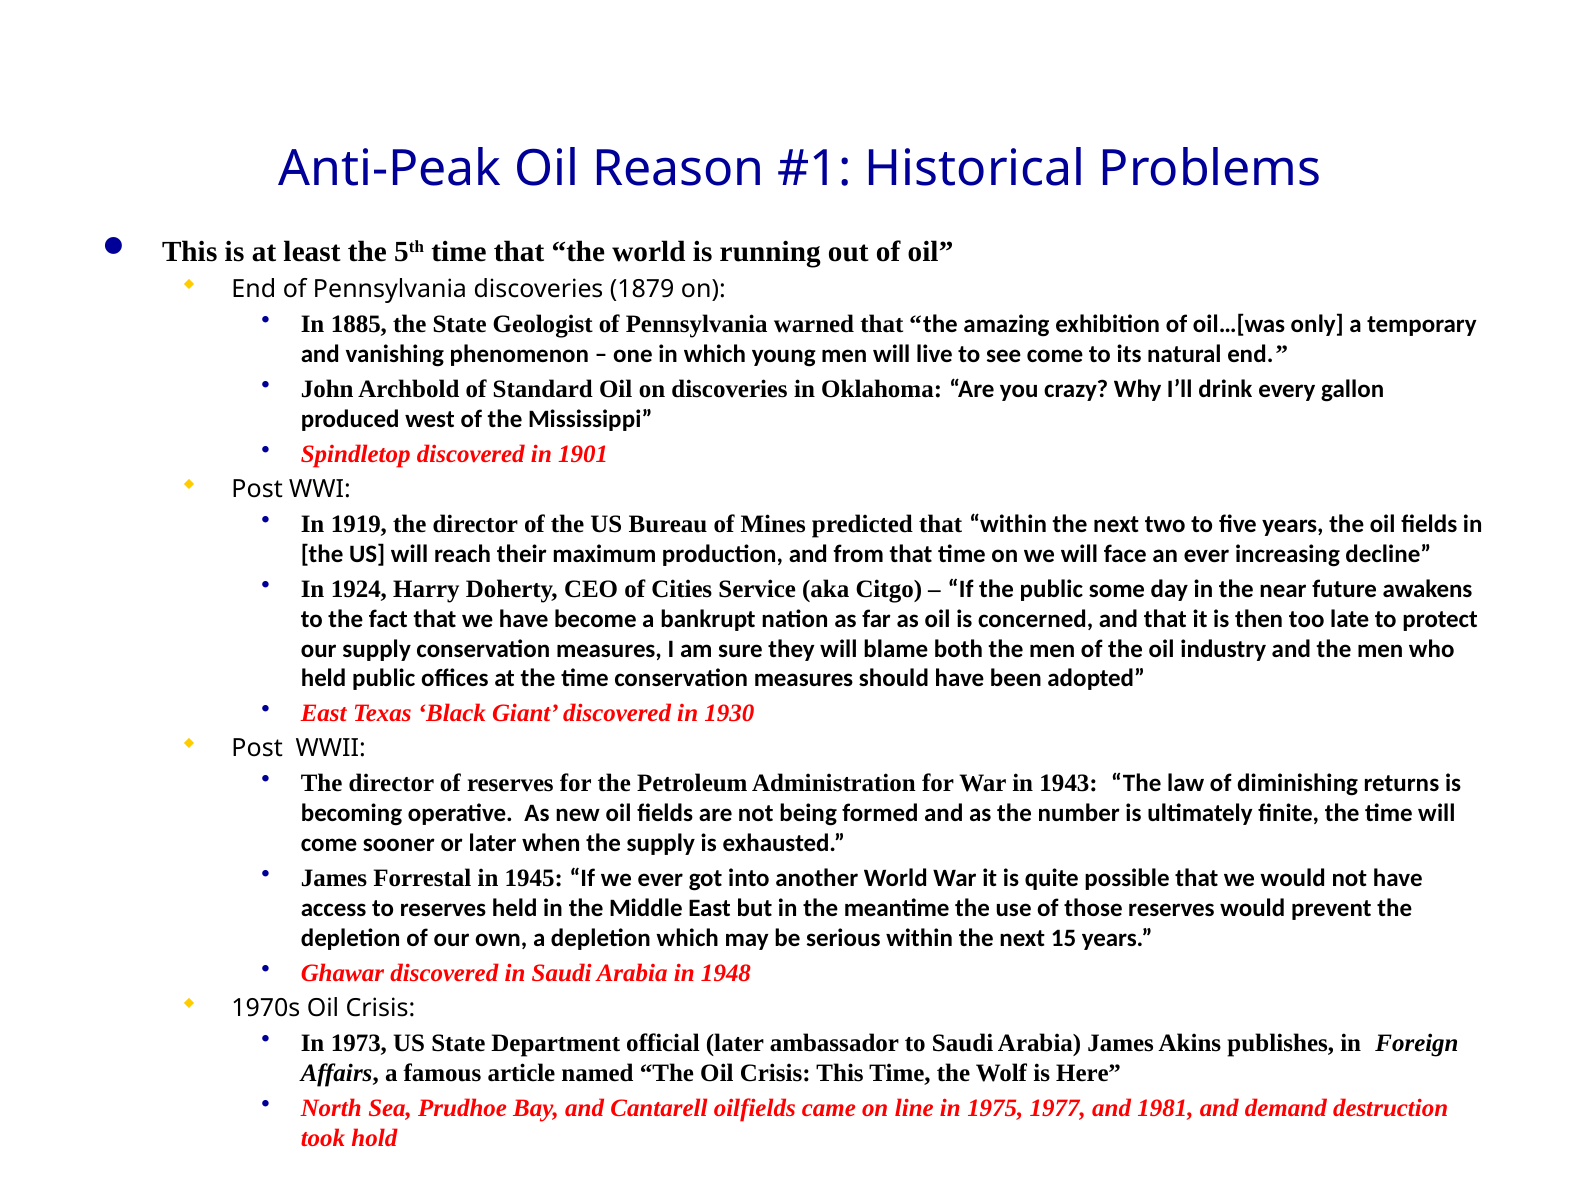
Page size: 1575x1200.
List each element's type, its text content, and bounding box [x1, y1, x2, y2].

title Anti-Peak Oil Reason #1: Historical Problems [162, 75, 1438, 224]
list This is at least the 5th time that “the world is running out of oil” End of Pennsylvania discoveries (1879 on): In 1885, the State Geologist of Pennsylvania warned that “the amazing exhibition of oil…[was only] a temporary and vanishing phenomenon – one in which young men will live to see come to its natural end.” John Archbold of Standard Oil on discoveries in Oklahoma: “Are you crazy? Why I’ll drink every gallon produced west of the Mississippi” Spindletop discovered in 1901 Post WWI: In 1919, the director of the US Bureau of Mines predicted that “within the next two to five years, the oil fields in [the US] will reach their maximum production, and from that time on we will face an ever increasing decline” In 1924, Harry Doherty, CEO of Cities Service (aka Citgo) – “If the public some day in the near future awakens to the fact that we have become a bankrupt nation as far as oil is concerned, and that it is then too late to protect our supply conservation measures, I am sure they will blame both the men of the oil industry and the men who held public offices at the time conservation measures should have been adopted” East Texas ‘Black Giant’ discovered in 1930 Post WWII: The director of reserves for the Petroleum Administration for War in 1943: “The law of diminishing returns is becoming operative. As new oil fields are not being formed and as the number is ultimately finite, the time will come sooner or later when the supply is exhausted.” James Forrestal in 1945: “If we ever got into another World War it is quite possible that we would not have access to reserves held in the Middle East but in the meantime the use of those reserves would prevent the depletion of our own, a depletion which may be serious within the next 15 years.” Ghawar discovered in Saudi Arabia in 1948 1970s Oil Crisis: In 1973, US State Department official (later ambassador to Saudi Arabia) James Akins publishes, in Foreign Affairs, a famous article named “The Oil Crisis: This Time, the Wolf is Here” North Sea, Prudhoe Bay, and Cantarell oilfields came on line in 1975, 1977, and 1981, and demand destruction took hold [87, 224, 1500, 975]
